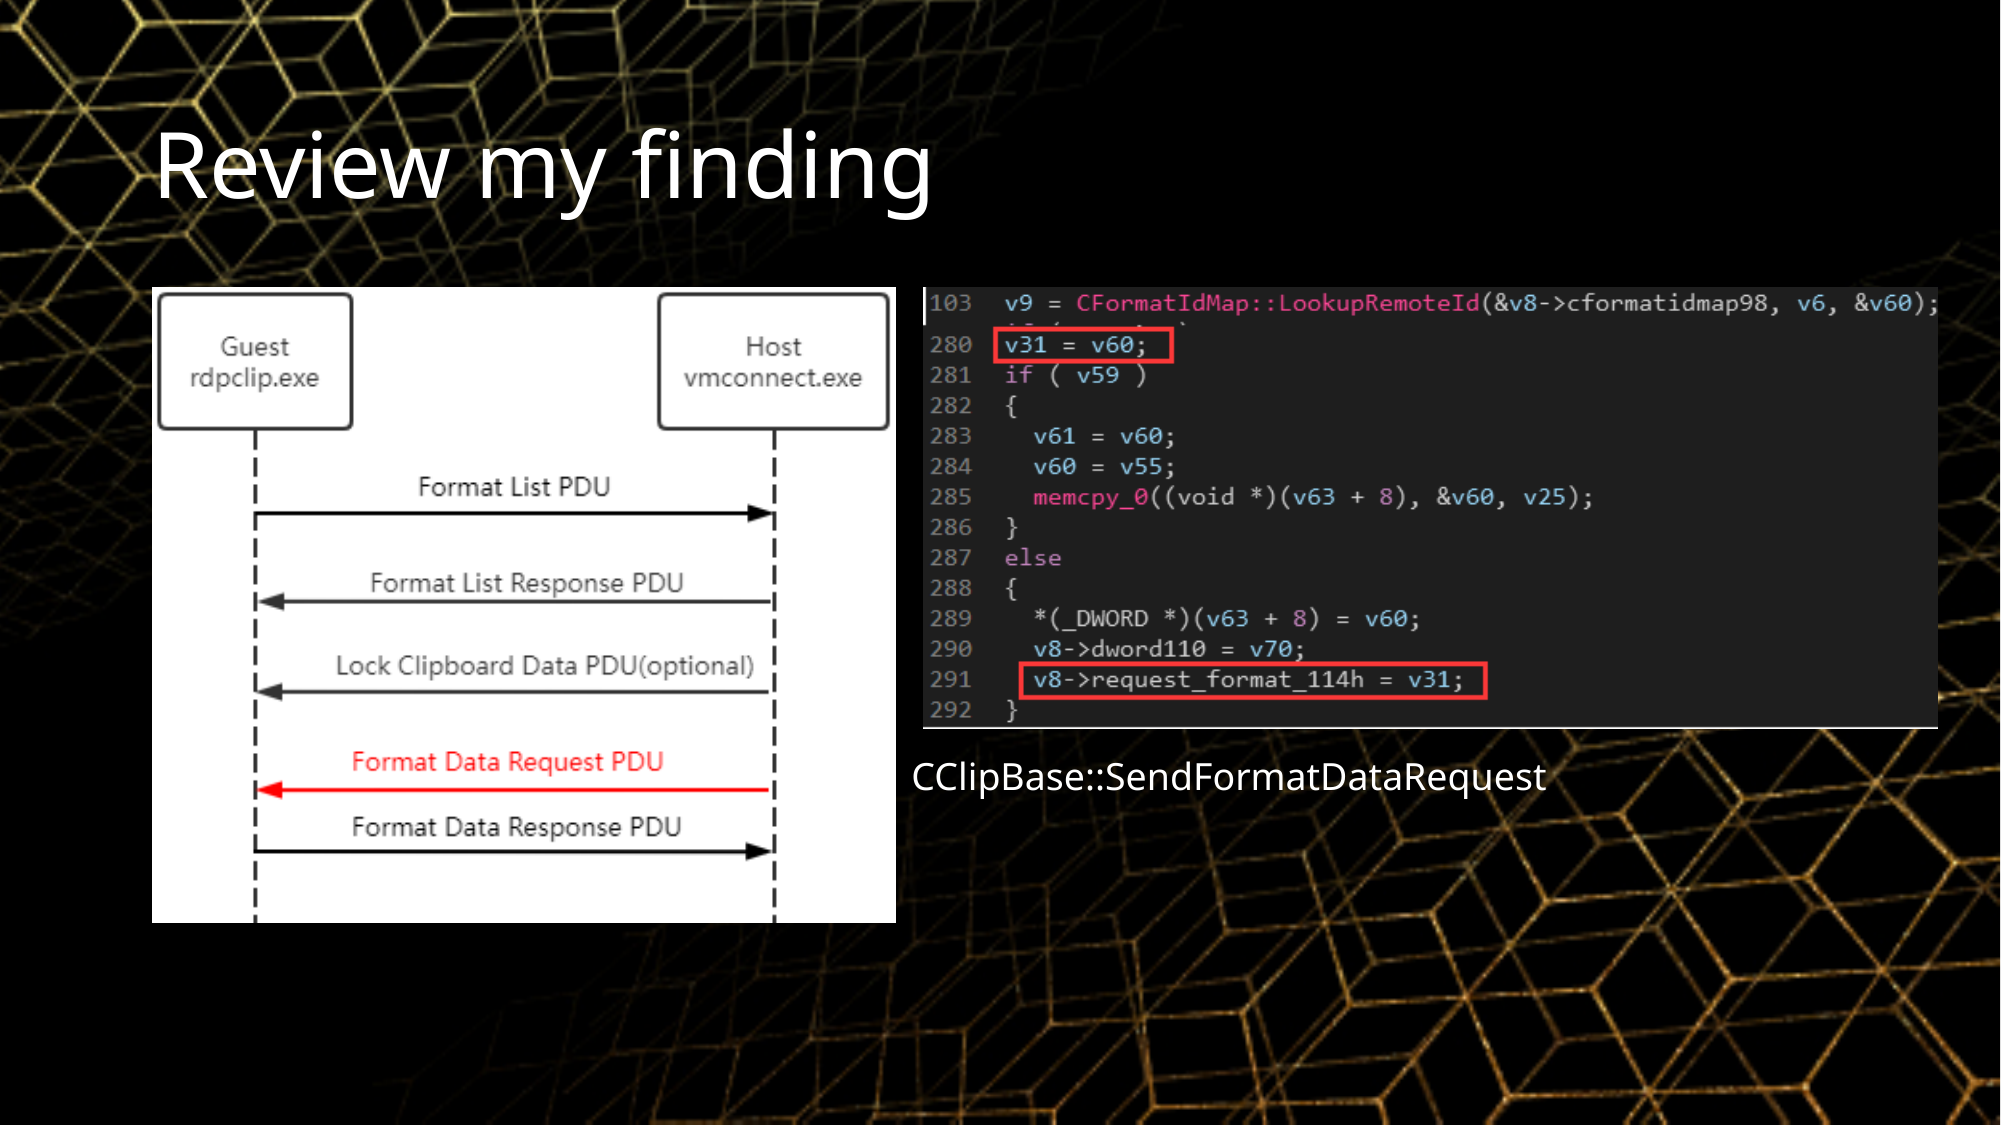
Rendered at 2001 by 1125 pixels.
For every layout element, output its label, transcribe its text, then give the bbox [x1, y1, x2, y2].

picture [0, 0, 2001, 1125]
text_box CClipBase::SendFormatDataRequest [896, 745, 1562, 806]
title Review my finding [137, 59, 1863, 278]
